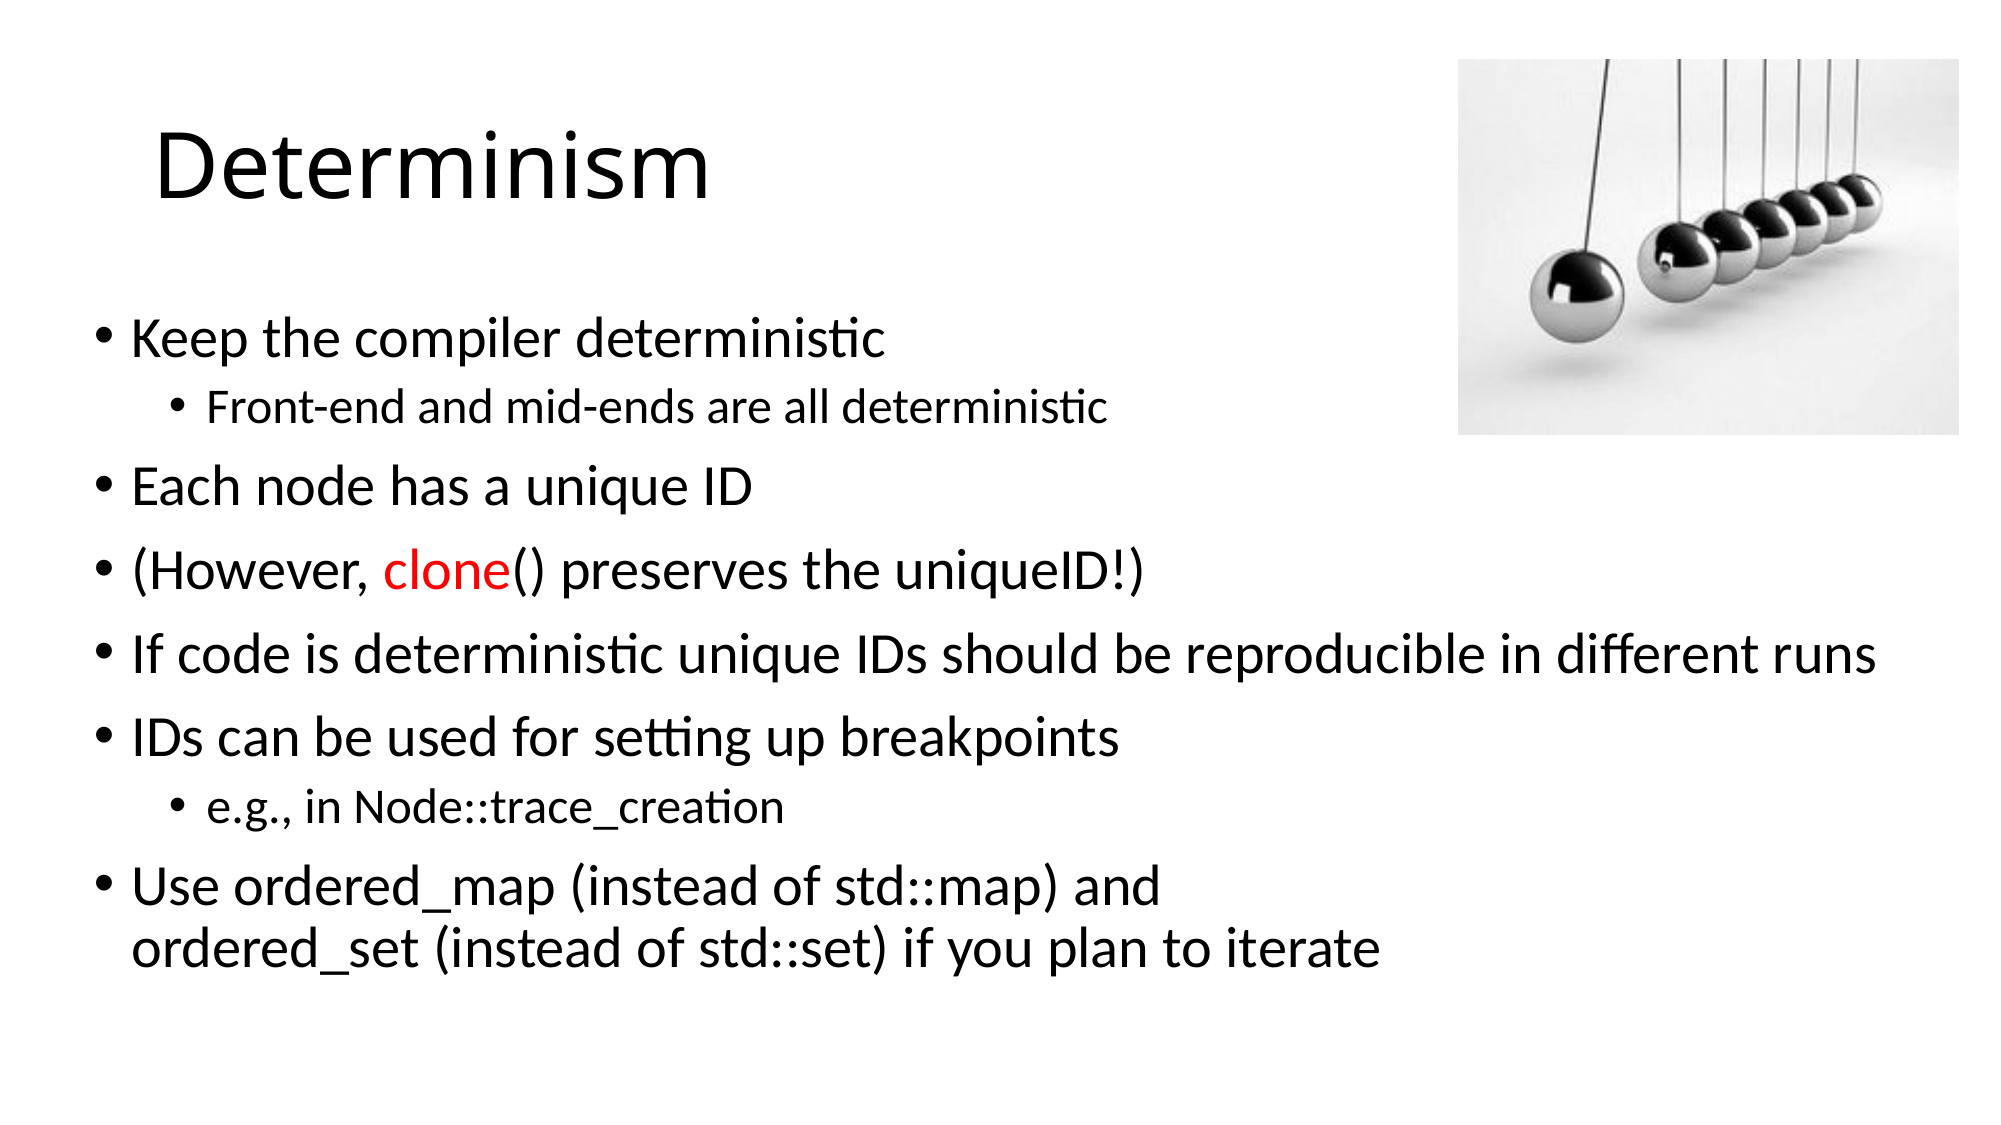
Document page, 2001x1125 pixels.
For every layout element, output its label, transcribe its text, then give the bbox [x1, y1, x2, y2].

title Determinism [137, 59, 1458, 278]
picture [1458, 59, 1959, 435]
list Keep the compiler deterministic Front-end and mid-ends are all deterministic Each node has a unique ID (However, clone() preserves the uniqueID!) If code is deterministic unique IDs should be reproducible in different runs IDs can be used for setting up breakpoints e.g., in Node::trace_creation Use ordered_map (instead of std::map) and ordered_set (instead of std::set) if you plan to iterate [78, 299, 1939, 1014]
